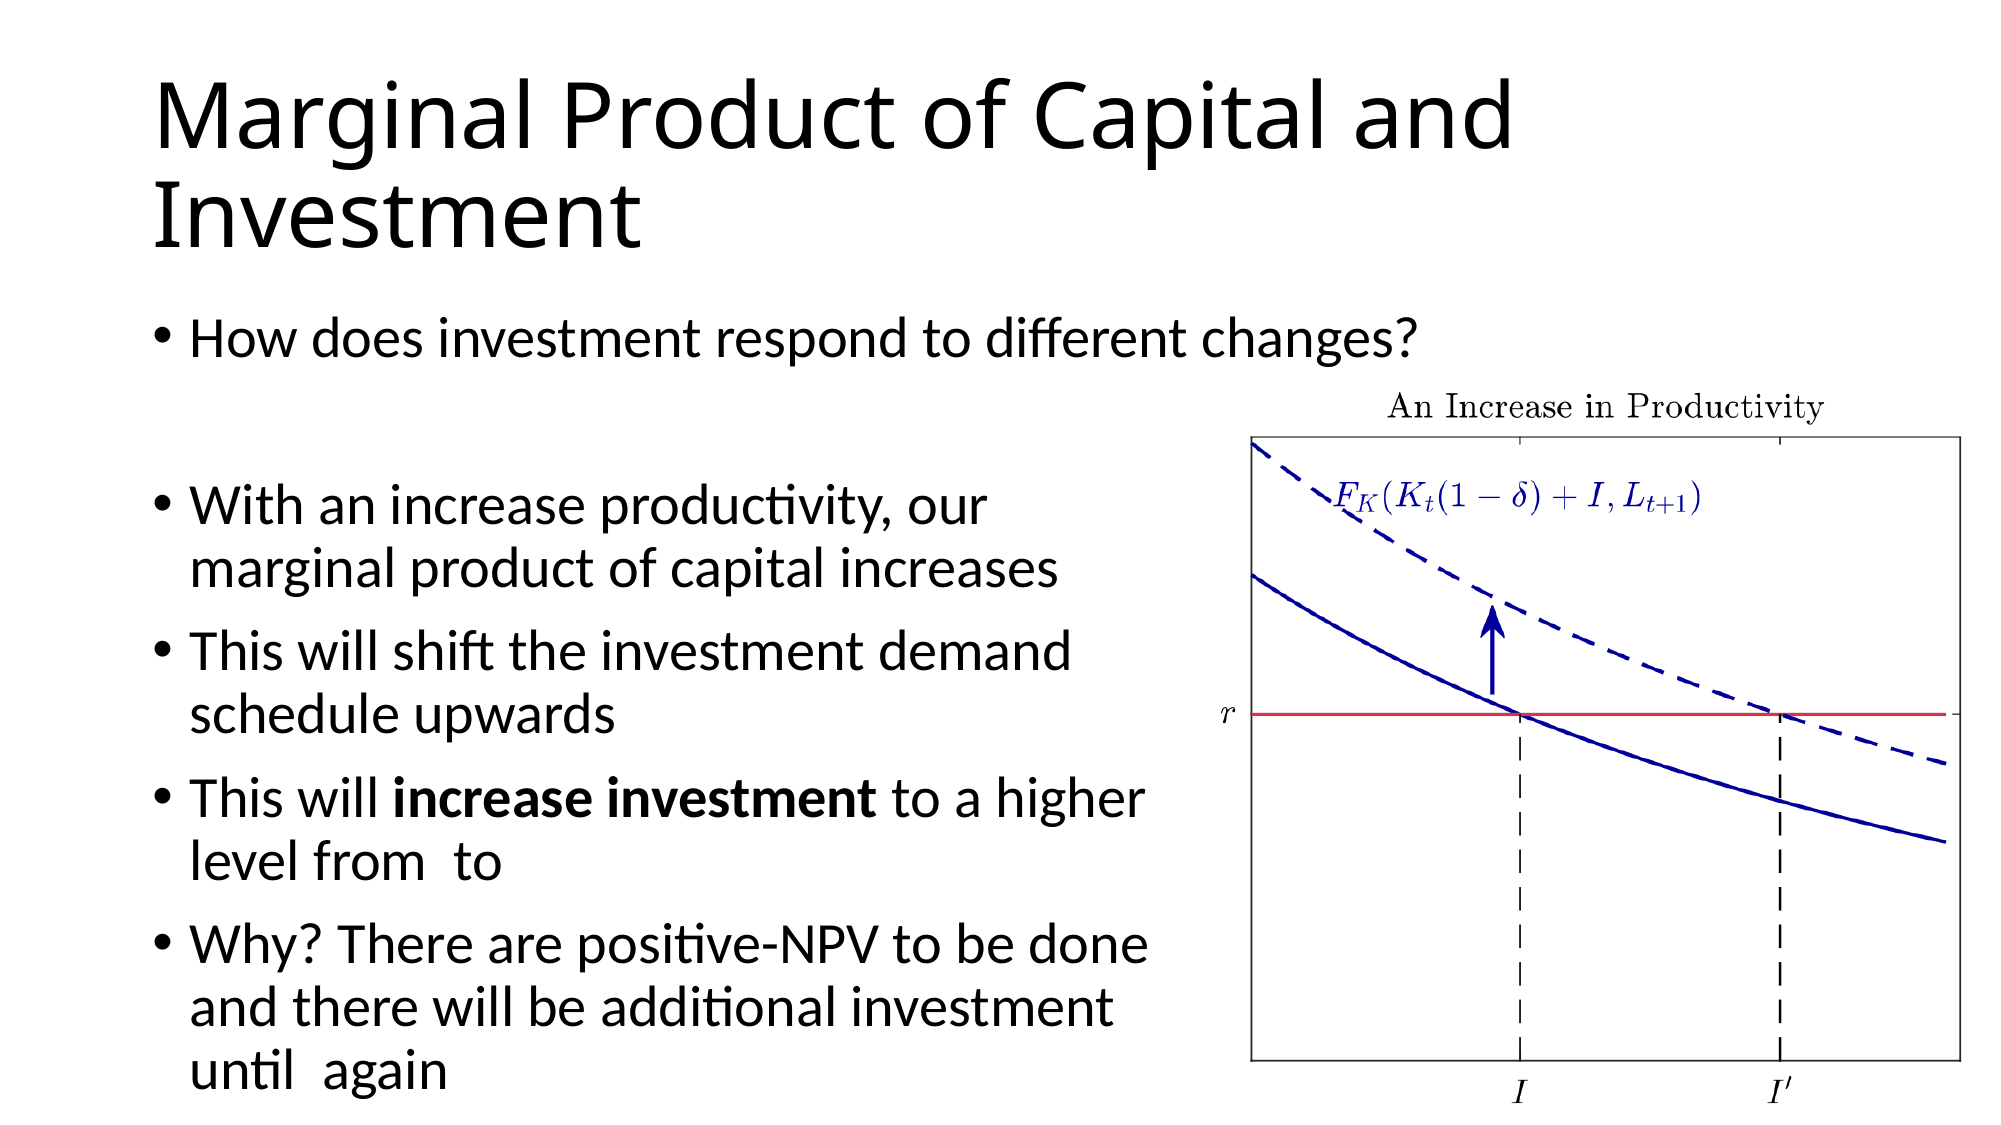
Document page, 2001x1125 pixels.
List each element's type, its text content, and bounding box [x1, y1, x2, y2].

picture [1204, 384, 2000, 1125]
title Marginal Product of Capital and Investment [137, 59, 1863, 278]
